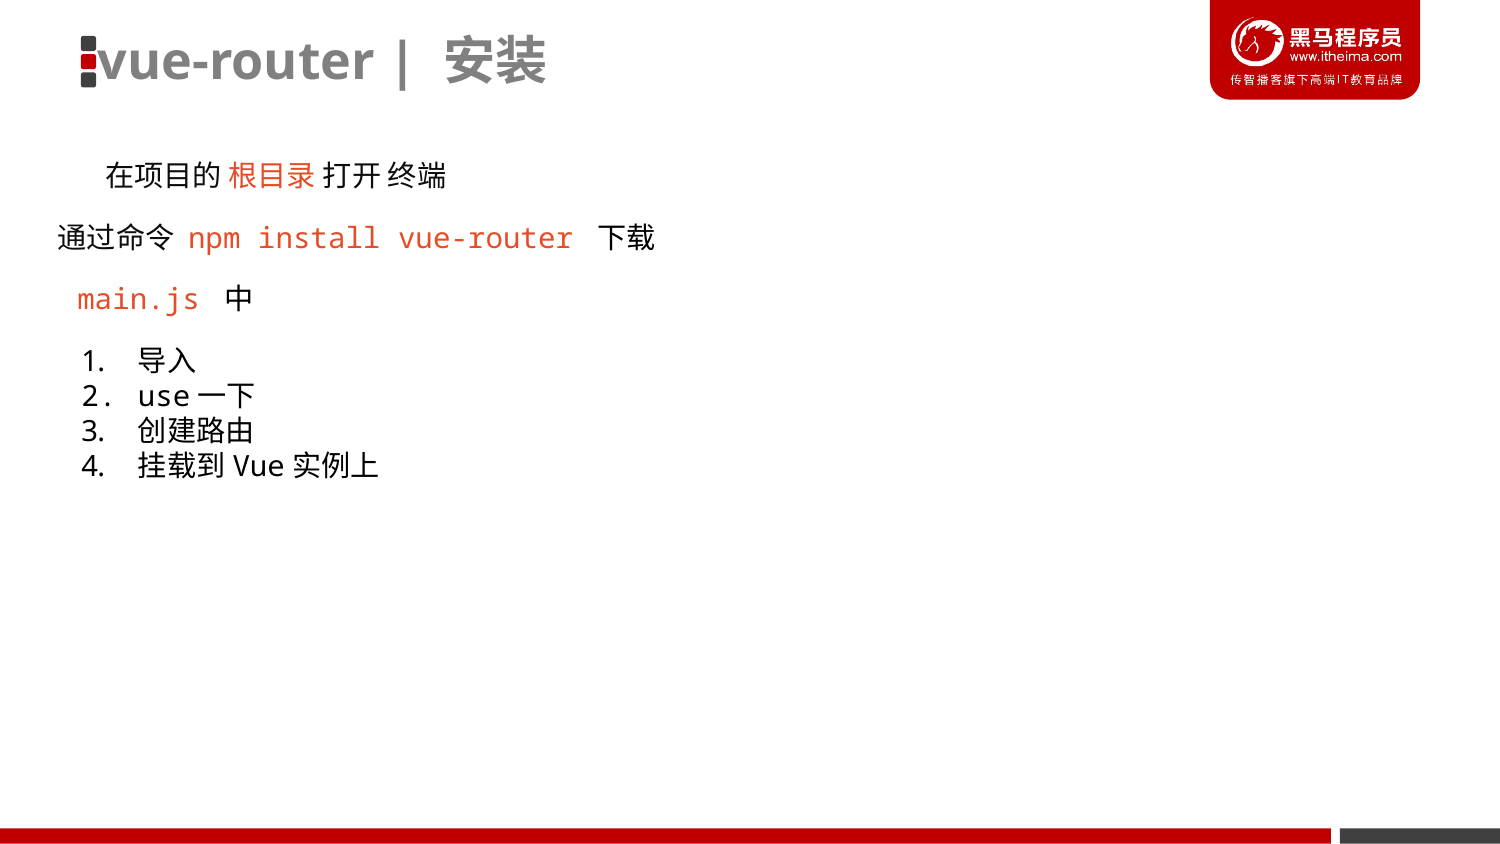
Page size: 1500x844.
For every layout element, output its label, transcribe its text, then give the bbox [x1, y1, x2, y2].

text_box vue-router | 安装 [83, 20, 562, 98]
text_box 通过命令 npm install vue-router 下载 [42, 211, 671, 262]
text_box main.js 中 [62, 273, 269, 323]
text_box 导入 use一下 创建路由 挂载到Vue实例上 [66, 334, 395, 490]
picture [1212, 8, 1421, 94]
text_box 在项目的 根目录 打开 终端 [90, 150, 462, 200]
